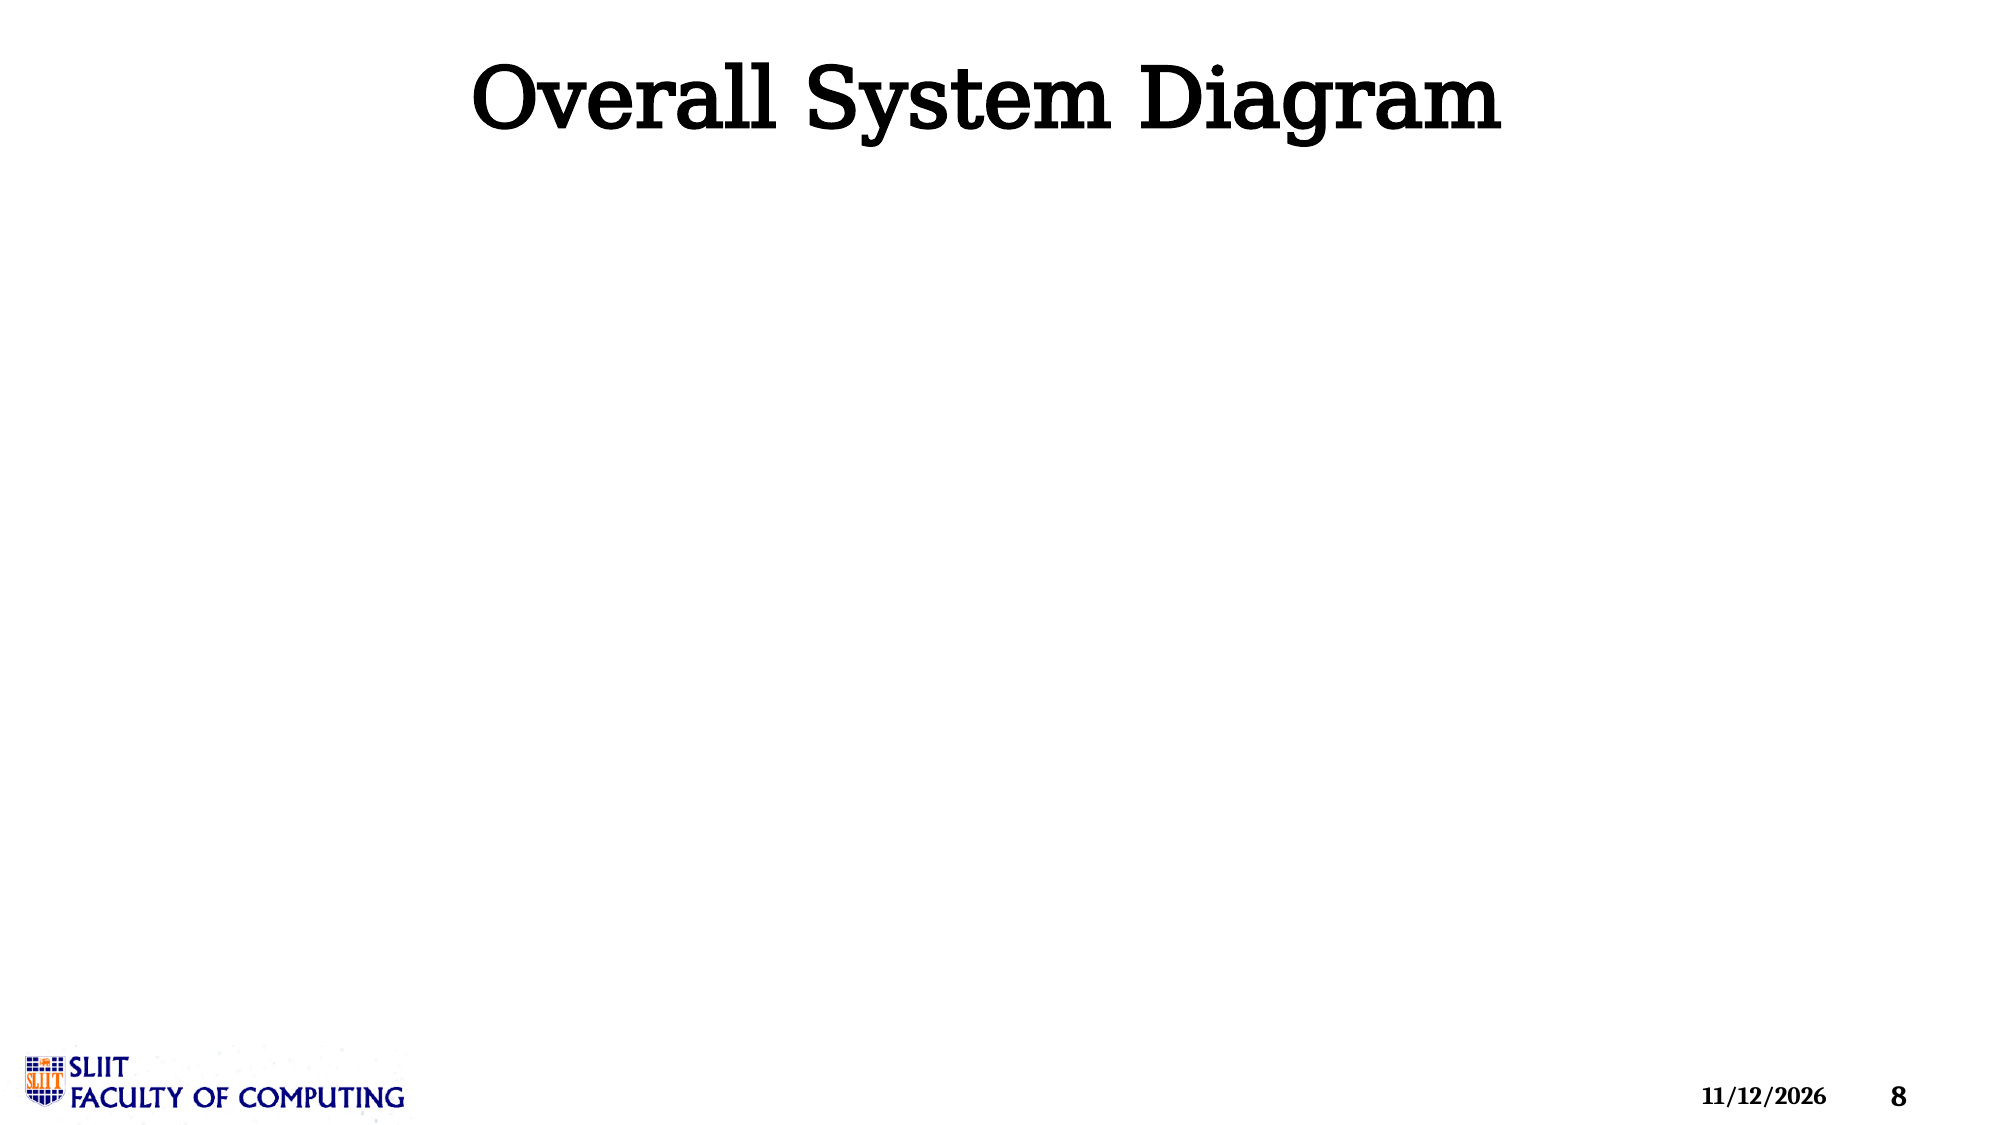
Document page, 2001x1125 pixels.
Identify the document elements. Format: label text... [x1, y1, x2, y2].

picture [0, 1045, 413, 1125]
title Overall System Diagram [150, 0, 1850, 188]
